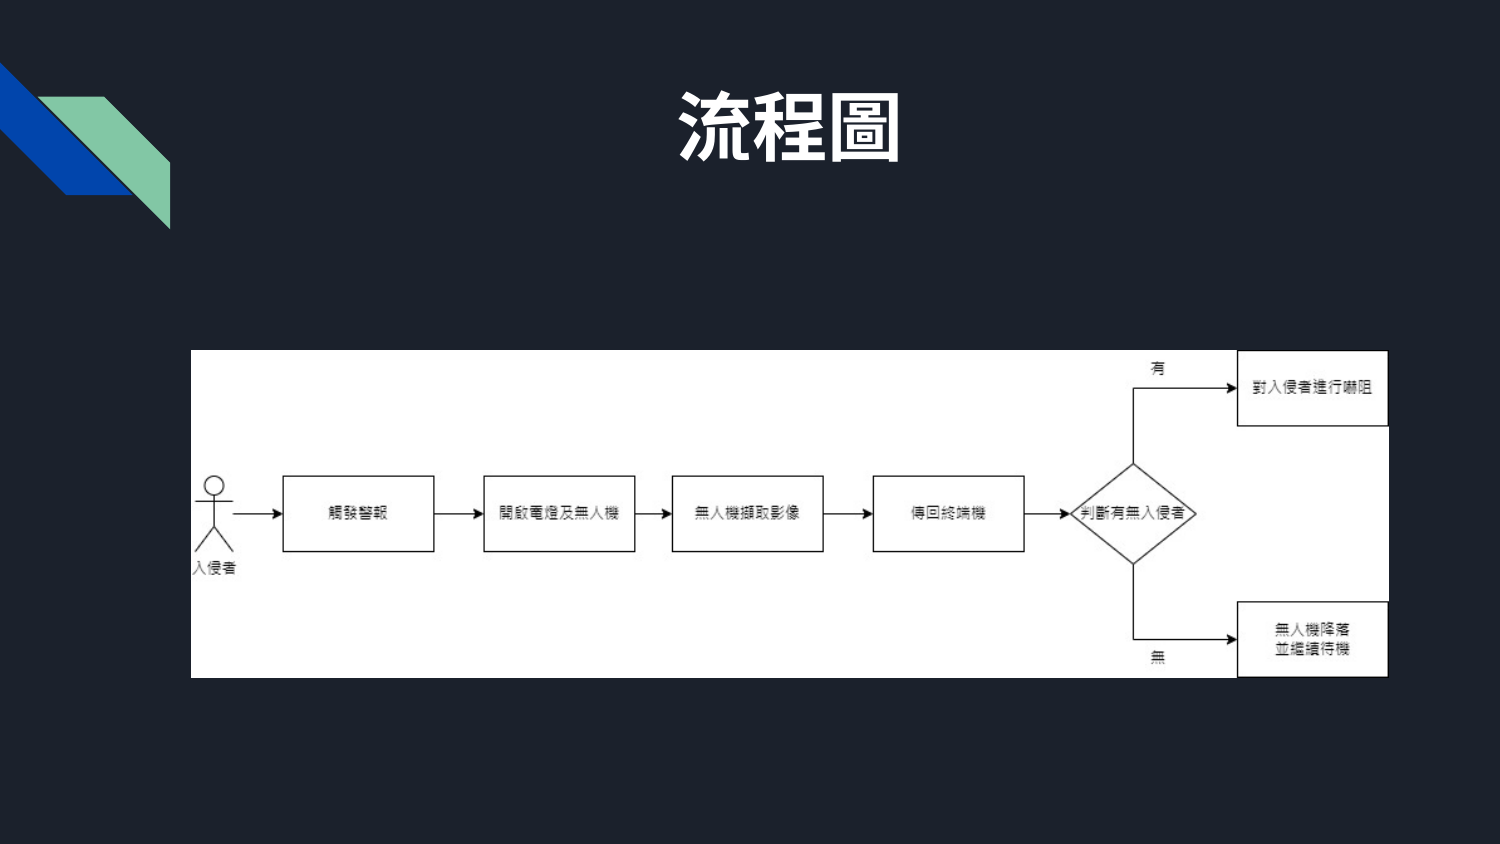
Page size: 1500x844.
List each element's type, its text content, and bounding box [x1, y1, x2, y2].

title 流程圖 [212, 64, 1368, 215]
picture [191, 350, 1390, 679]
